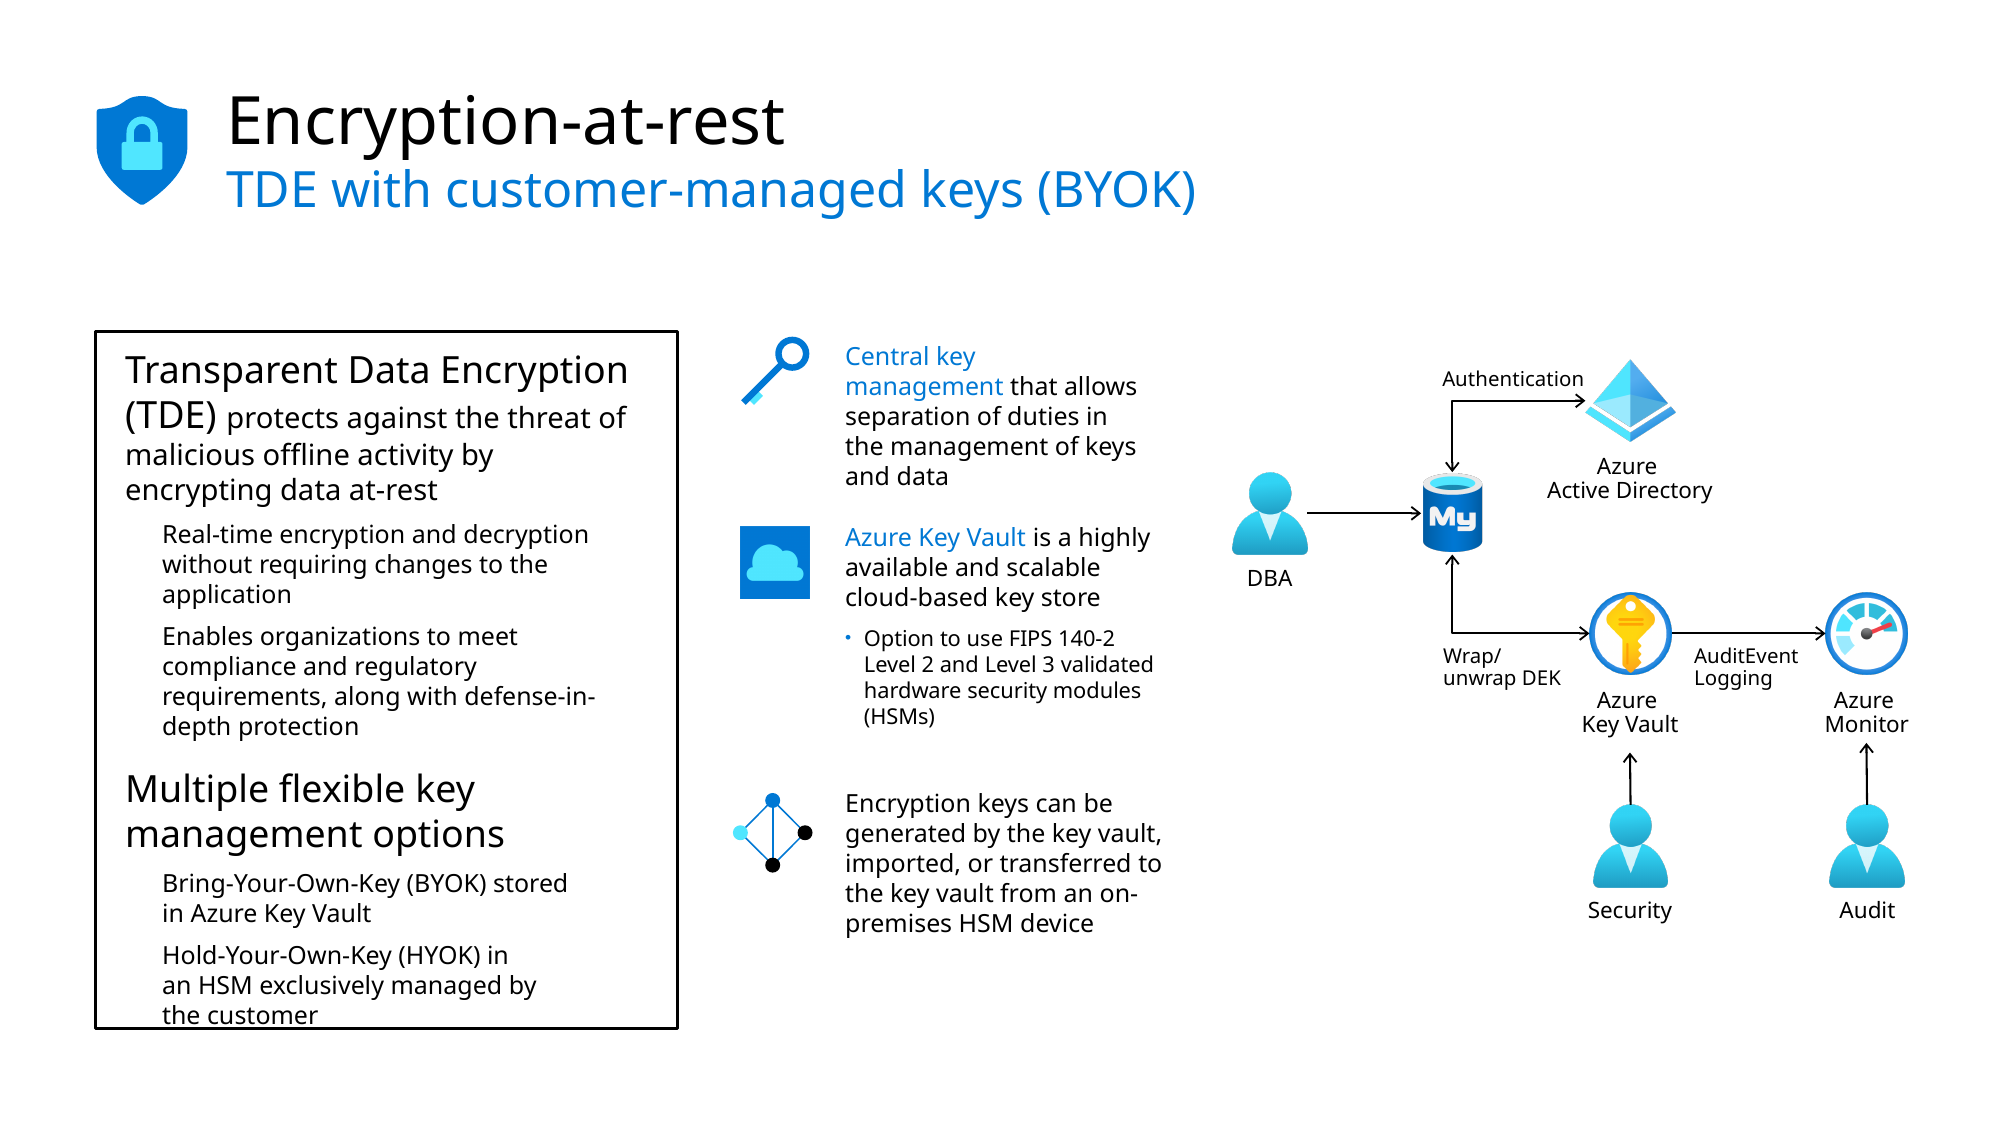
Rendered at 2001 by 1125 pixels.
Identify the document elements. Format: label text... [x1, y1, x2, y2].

text_box Central key management that allows separation of duties in the management of keys and data [845, 332, 1140, 498]
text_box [96, 95, 188, 206]
picture [740, 526, 810, 599]
text_box Azure Key Vault is a highly available and scalable cloud-based key store Option to use FIPS 140-2 Level 2 and Level 3 validated hardware security modules (HSMs) [845, 514, 1164, 737]
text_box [732, 792, 813, 873]
picture [740, 336, 810, 406]
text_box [1232, 357, 1917, 935]
text_box Transparent Data Encryption (TDE) protects against the threat of malicious offline activity by encrypting data at-rest Real-time encryption and decryption without requiring changes to the application Enables organizations to meet compliance and regulatory requirements, along with defense-in-depth protection Multiple flexible key management options Bring-Your-Own-Key (BYOK) stored in Azure Key Vault Hold-Your-Own-Key (HYOK) in an HSM exclusively managed by the customer [95, 331, 678, 1029]
title Encryption-at-rest TDE with customer-managed keys (BYOK) [226, 70, 2000, 273]
text_box Encryption keys can be generated by the key vault, imported, or transferred to the key vault from an on-premises HSM device [845, 780, 1170, 945]
